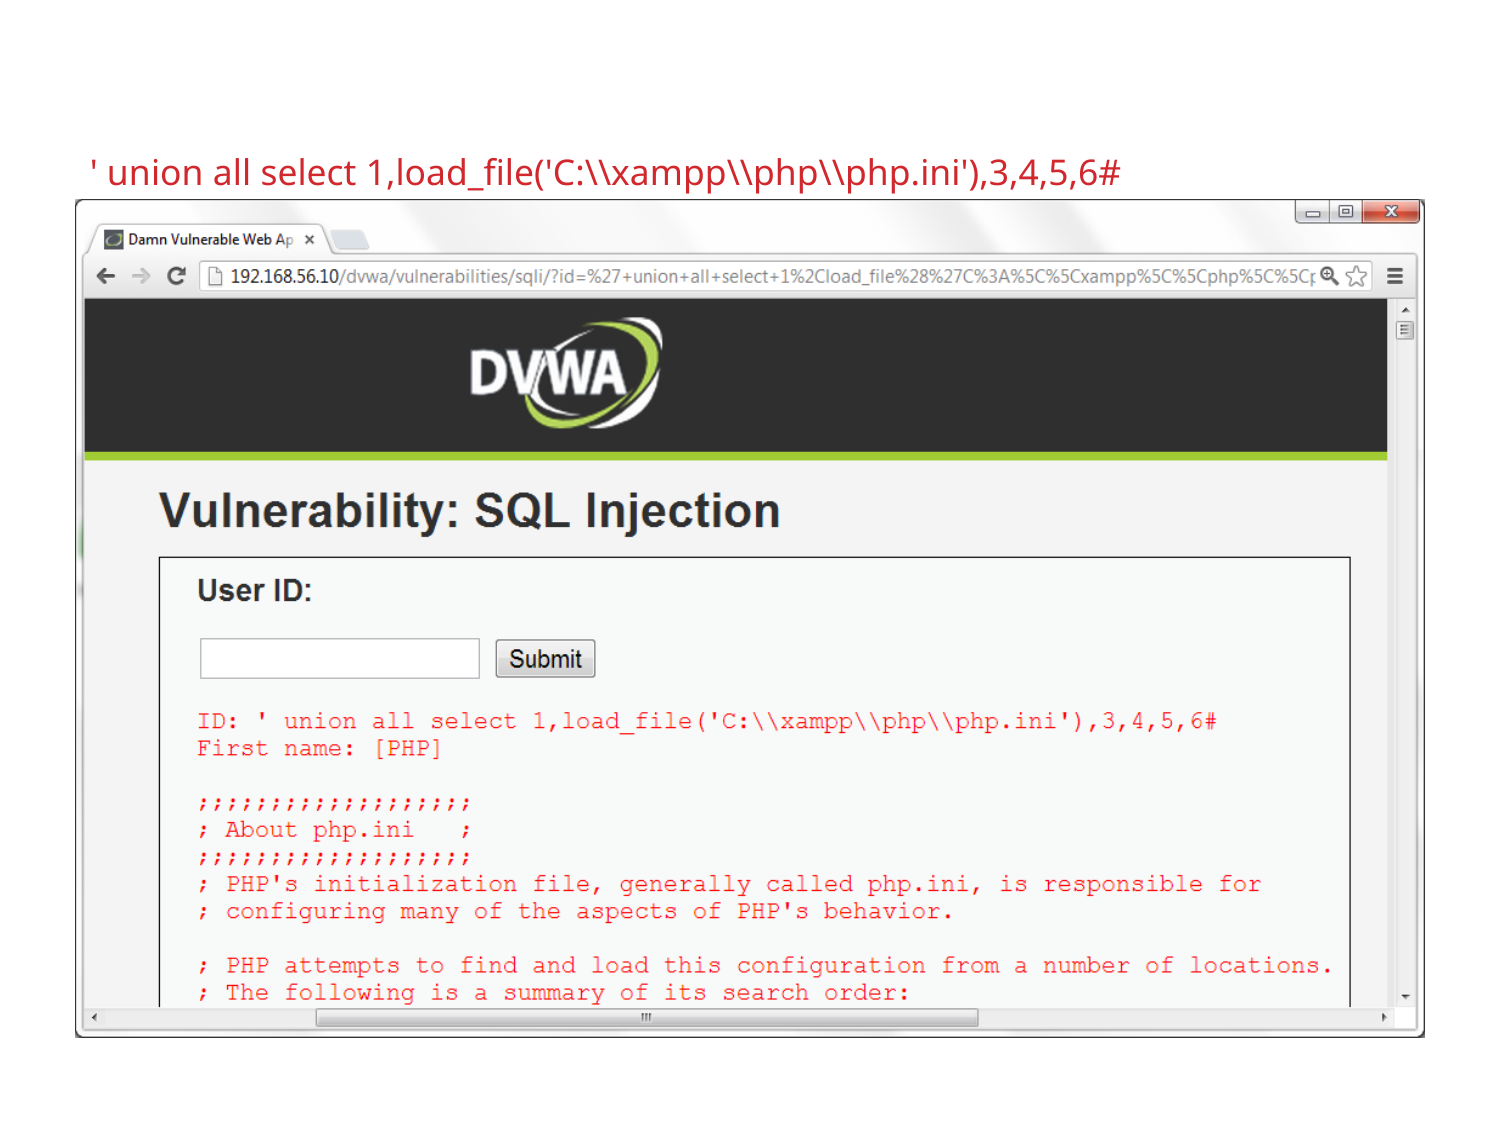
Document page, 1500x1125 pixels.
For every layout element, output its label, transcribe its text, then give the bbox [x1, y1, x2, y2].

text_box ' union all select 1,load_file('C:\\xampp\\php\\php.ini'),3,4,5,6# [75, 0, 1425, 199]
picture [74, 199, 1426, 1038]
